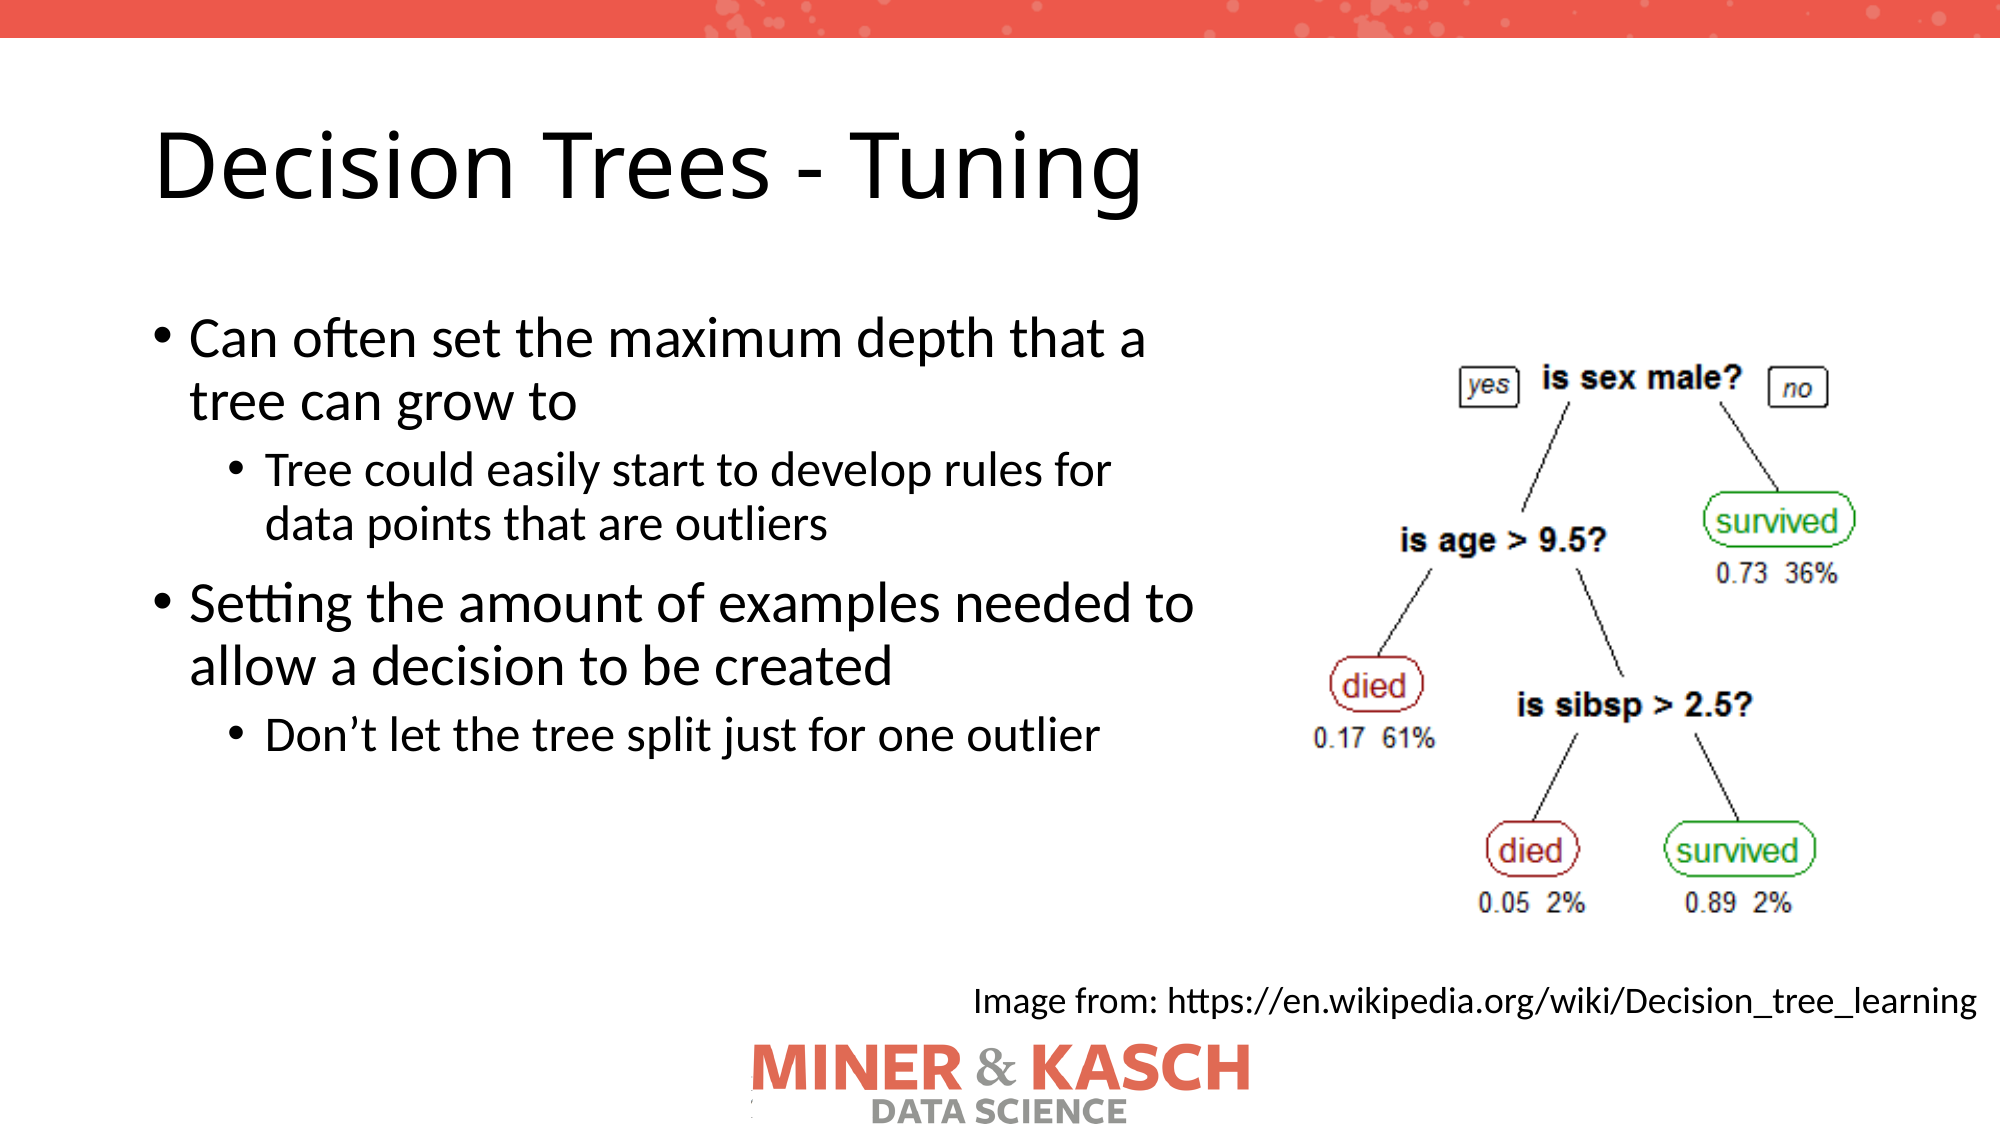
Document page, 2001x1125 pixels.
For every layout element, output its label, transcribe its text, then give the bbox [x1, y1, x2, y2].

picture [751, 1042, 1250, 1125]
picture [1224, 277, 1975, 986]
text_box Image from: https://en.wikipedia.org/wiki/Decision_tree_learning [958, 969, 1994, 1029]
title Decision Trees - Tuning [137, 59, 1863, 278]
picture [0, 0, 2000, 38]
list Can often set the maximum depth that a tree can grow to Tree could easily start to develop rules for data points that are outliers Setting the amount of examples needed to allow a decision to be created Don’t let the tree split just for one outlier [137, 299, 1224, 1014]
